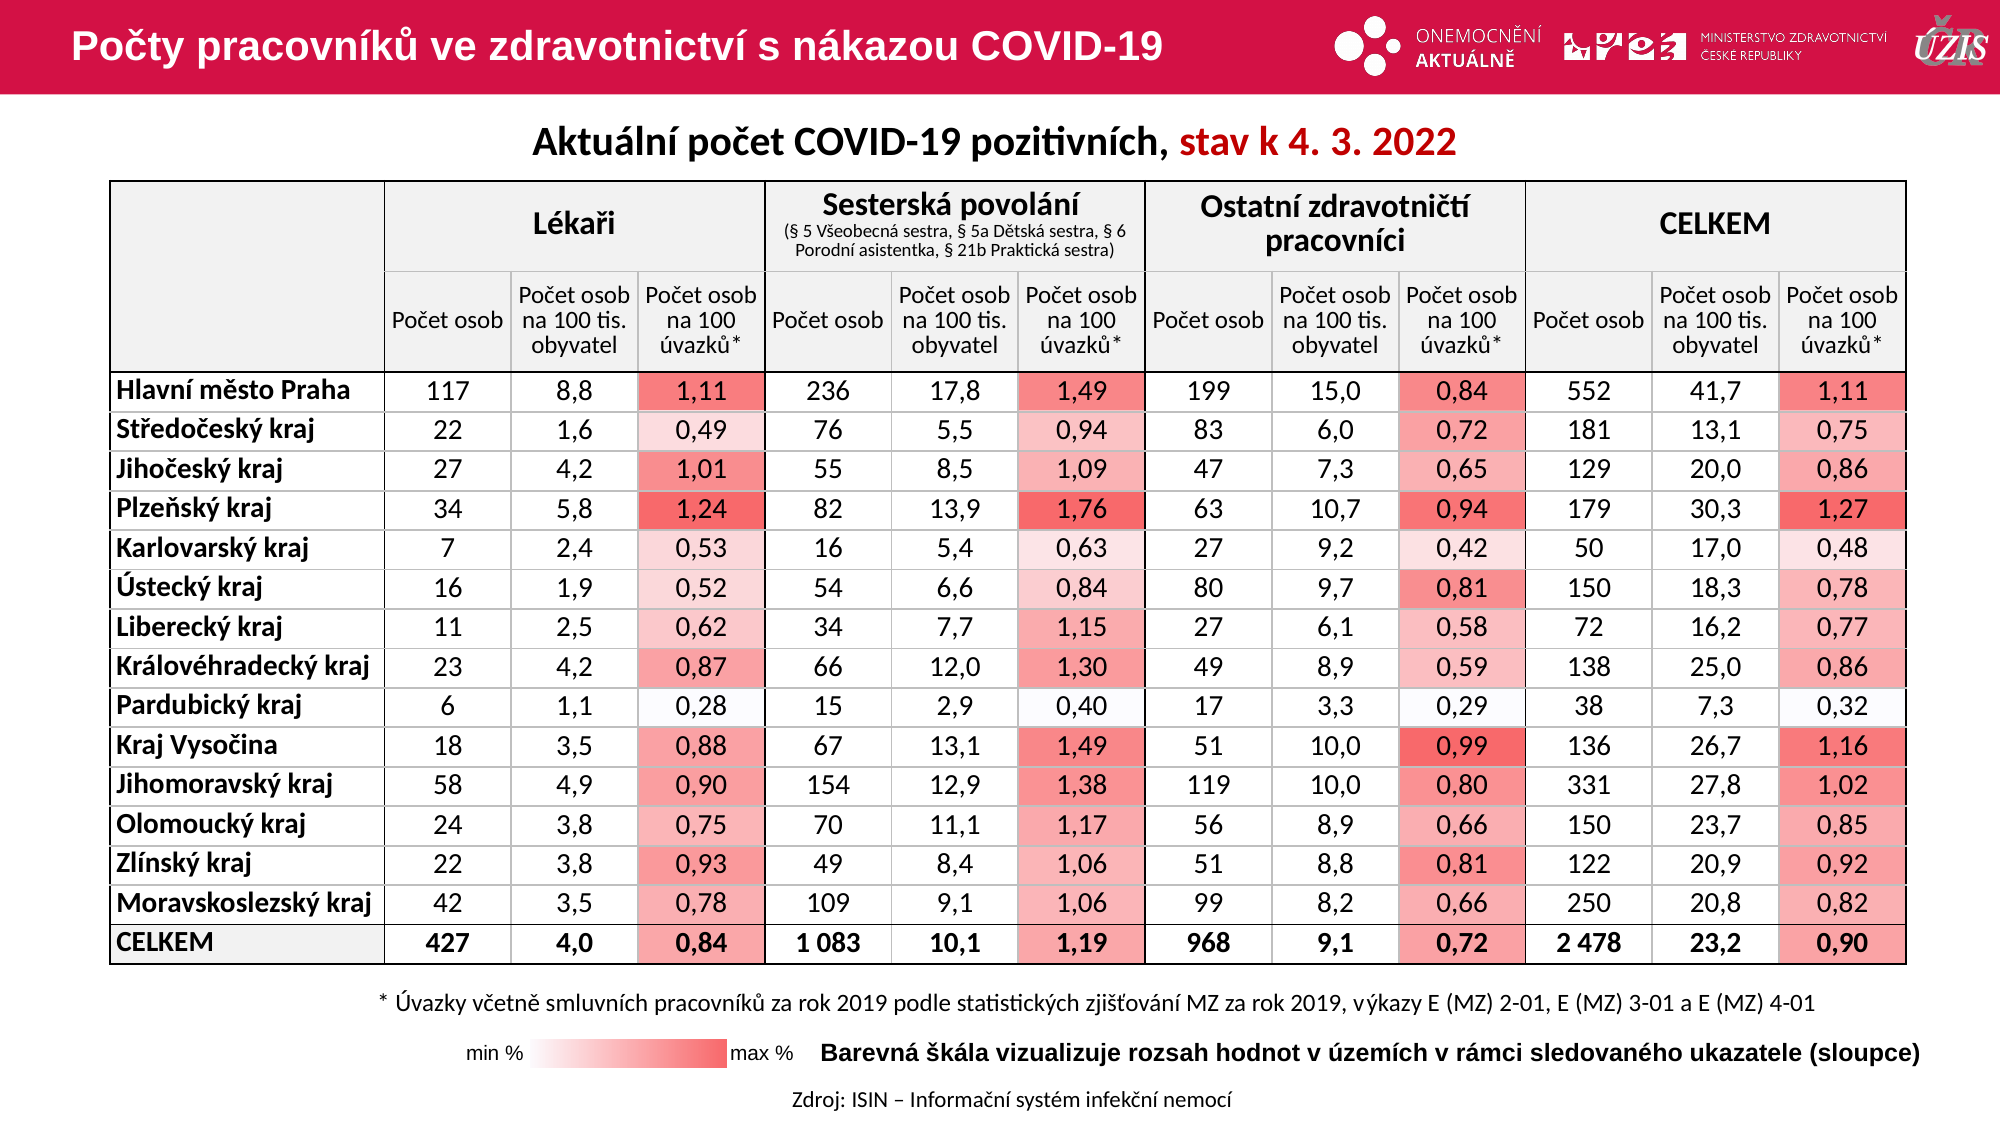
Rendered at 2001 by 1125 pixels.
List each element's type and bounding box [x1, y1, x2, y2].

table_cell [1653, 925, 1778, 963]
table_cell [1146, 452, 1271, 490]
table_cell [1526, 728, 1651, 766]
table_cell [639, 492, 764, 529]
table_cell [639, 570, 764, 608]
table_cell [1273, 531, 1398, 569]
table_cell [1780, 492, 1905, 529]
table_cell [385, 272, 510, 371]
table_cell [766, 452, 891, 490]
table_cell [1526, 570, 1651, 608]
table_cell [1273, 768, 1398, 805]
table_cell [1780, 689, 1905, 726]
table_cell [1780, 610, 1905, 648]
table_cell [1273, 689, 1398, 726]
table_cell [766, 847, 891, 884]
table_cell [385, 531, 510, 569]
table_header [1526, 182, 1905, 271]
table_cell [111, 768, 384, 805]
table_cell [639, 272, 764, 371]
table_cell [1019, 373, 1144, 411]
table_cell [766, 728, 891, 766]
table_cell [892, 492, 1017, 529]
table_cell [1653, 689, 1778, 726]
table_cell [1400, 531, 1525, 569]
table_cell [512, 373, 637, 411]
table_cell [1526, 847, 1651, 884]
table_cell [1653, 886, 1778, 924]
table_cell [1273, 649, 1398, 687]
table_cell [1019, 531, 1144, 569]
table_cell [111, 925, 384, 963]
table_cell [1526, 492, 1651, 529]
table_cell [1653, 492, 1778, 529]
table_cell [1146, 413, 1271, 450]
table_cell [1019, 649, 1144, 687]
table_cell [766, 925, 891, 963]
table_cell [1146, 492, 1271, 529]
table_cell [1400, 413, 1525, 450]
table_cell [111, 807, 384, 845]
table_cell [385, 492, 510, 529]
table_cell [111, 452, 384, 490]
table_cell [1400, 807, 1525, 845]
table_cell [385, 649, 510, 687]
table_cell [111, 610, 384, 648]
table_cell [512, 531, 637, 569]
table_cell [892, 413, 1017, 450]
table_header [385, 182, 764, 271]
table_cell [111, 886, 384, 924]
table_cell [639, 807, 764, 845]
table_cell [1273, 492, 1398, 529]
table_cell [512, 649, 637, 687]
table_cell [1653, 649, 1778, 687]
table_cell [1653, 570, 1778, 608]
table_cell [892, 925, 1017, 963]
table_cell [1400, 847, 1525, 884]
table_cell [1146, 689, 1271, 726]
table_cell [1526, 531, 1651, 569]
table_cell [512, 768, 637, 805]
table_cell [1653, 768, 1778, 805]
table_cell [1019, 492, 1144, 529]
table_cell [1526, 768, 1651, 805]
picture [1334, 16, 1542, 76]
table_cell [1273, 570, 1398, 608]
table_cell [892, 531, 1017, 569]
table_cell [892, 886, 1017, 924]
table_cell [766, 413, 891, 450]
table_cell [1019, 768, 1144, 805]
table_cell [512, 492, 637, 529]
table_cell [385, 807, 510, 845]
table_cell [639, 728, 764, 766]
table_header [1146, 182, 1525, 271]
table_cell [892, 807, 1017, 845]
table_cell [1019, 728, 1144, 766]
picture [1563, 31, 1888, 60]
table_cell [639, 925, 764, 963]
table_cell [385, 768, 510, 805]
table_cell [1019, 807, 1144, 845]
table_cell [385, 886, 510, 924]
table_cell [1146, 610, 1271, 648]
table_cell [1019, 925, 1144, 963]
table_cell [1273, 925, 1398, 963]
table_cell [1780, 452, 1905, 490]
table_cell [766, 570, 891, 608]
table_cell [1273, 728, 1398, 766]
table_cell [385, 570, 510, 608]
table_header [111, 182, 384, 371]
table_cell [1146, 807, 1271, 845]
table_cell [766, 272, 891, 371]
table_cell [766, 492, 891, 529]
table_cell [512, 610, 637, 648]
table_cell [385, 847, 510, 884]
table_cell [1019, 610, 1144, 648]
table_cell [639, 649, 764, 687]
table_cell [1019, 886, 1144, 924]
table_cell [1526, 272, 1651, 371]
table_cell [1780, 272, 1905, 371]
table_cell [892, 570, 1017, 608]
table_cell [1653, 610, 1778, 648]
table_cell [766, 886, 891, 924]
table_cell [1273, 886, 1398, 924]
table_cell [1019, 847, 1144, 884]
table_cell [512, 847, 637, 884]
table_cell [1146, 373, 1271, 411]
table_cell [1526, 807, 1651, 845]
table_cell [639, 610, 764, 648]
table_cell [892, 649, 1017, 687]
table_cell [1273, 272, 1398, 371]
table_cell [892, 728, 1017, 766]
table_cell [512, 272, 637, 371]
table_cell [512, 807, 637, 845]
table_cell [1780, 413, 1905, 450]
table_cell [111, 570, 384, 608]
table_cell [1526, 452, 1651, 490]
table_cell [1526, 689, 1651, 726]
table_cell [1400, 728, 1525, 766]
table_cell [1273, 807, 1398, 845]
table_cell [1526, 413, 1651, 450]
table_cell [1400, 610, 1525, 648]
table_cell [512, 452, 637, 490]
table_cell [1146, 728, 1271, 766]
table_cell [512, 413, 637, 450]
text_box [362, 978, 1962, 1024]
table_cell [1273, 610, 1398, 648]
table_cell [1780, 847, 1905, 884]
table_cell [1653, 728, 1778, 766]
table_cell [1400, 768, 1525, 805]
table_cell [1780, 531, 1905, 569]
table_cell [1019, 413, 1144, 450]
table_cell [892, 272, 1017, 371]
table_header [766, 182, 1144, 271]
table_cell [639, 847, 764, 884]
table_cell [1019, 272, 1144, 371]
table_cell [512, 886, 637, 924]
table_cell [1400, 689, 1525, 726]
table_cell [892, 847, 1017, 884]
table_cell [1019, 570, 1144, 608]
table_cell [892, 610, 1017, 648]
table_cell [385, 610, 510, 648]
table_cell [1780, 649, 1905, 687]
table_cell [1146, 768, 1271, 805]
table_cell [766, 531, 891, 569]
table_cell [892, 768, 1017, 805]
table_cell [892, 452, 1017, 490]
table_cell [1273, 847, 1398, 884]
table_cell [1653, 413, 1778, 450]
table_cell [1780, 886, 1905, 924]
table_cell [1400, 373, 1525, 411]
table_cell [385, 373, 510, 411]
table_cell [1146, 531, 1271, 569]
table_cell [766, 649, 891, 687]
table_cell [111, 689, 384, 726]
table_cell [512, 728, 637, 766]
table_cell [1653, 531, 1778, 569]
table_cell [1146, 886, 1271, 924]
table_cell [1526, 649, 1651, 687]
table_cell [1780, 728, 1905, 766]
table_cell [1019, 689, 1144, 726]
table_cell [1653, 373, 1778, 411]
title [56, 0, 1287, 95]
table_cell [512, 689, 637, 726]
table_cell [1653, 272, 1778, 371]
table_cell [639, 768, 764, 805]
table_cell [111, 649, 384, 687]
table_cell [1400, 272, 1525, 371]
table_cell [639, 689, 764, 726]
table_cell [1400, 649, 1525, 687]
table_cell [892, 373, 1017, 411]
table_cell [111, 492, 384, 529]
table_cell [385, 689, 510, 726]
table_cell [512, 570, 637, 608]
text_box [454, 1029, 1963, 1075]
table_cell [1273, 413, 1398, 450]
table_cell [1780, 807, 1905, 845]
table_cell [639, 452, 764, 490]
table_cell [1146, 925, 1271, 963]
text_box [99, 106, 1900, 171]
table_cell [1400, 886, 1525, 924]
table_cell [1526, 925, 1651, 963]
picture [1915, 15, 1989, 66]
table_cell [766, 610, 891, 648]
table_cell [111, 847, 384, 884]
table_cell [639, 413, 764, 450]
table_cell [385, 413, 510, 450]
table_cell [111, 728, 384, 766]
table_cell [1780, 570, 1905, 608]
table_cell [1780, 768, 1905, 805]
table_cell [1400, 452, 1525, 490]
table_cell [766, 373, 891, 411]
table_cell [766, 807, 891, 845]
table_cell [639, 373, 764, 411]
table_cell [1146, 847, 1271, 884]
table_cell [1019, 452, 1144, 490]
table_cell [766, 768, 891, 805]
text_box [490, 1077, 1535, 1120]
table_cell [385, 925, 510, 963]
table_cell [892, 689, 1017, 726]
table_cell [512, 925, 637, 963]
table_cell [1146, 570, 1271, 608]
table_cell [111, 531, 384, 569]
table_cell [1780, 373, 1905, 411]
table_cell [1400, 570, 1525, 608]
table_cell [385, 452, 510, 490]
table_cell [111, 373, 384, 411]
table_cell [639, 886, 764, 924]
table_cell [111, 413, 384, 450]
table_cell [1273, 452, 1398, 490]
table_cell [1653, 452, 1778, 490]
table_cell [1146, 272, 1271, 371]
table_cell [1526, 373, 1651, 411]
table_cell [1146, 649, 1271, 687]
table_cell [1526, 886, 1651, 924]
table_cell [1273, 373, 1398, 411]
table_cell [1653, 847, 1778, 884]
table_cell [639, 531, 764, 569]
table_cell [766, 689, 891, 726]
table_cell [1400, 492, 1525, 529]
table_cell [1653, 807, 1778, 845]
table_cell [1526, 610, 1651, 648]
table_cell [1400, 925, 1525, 963]
table_cell [1780, 925, 1905, 963]
table_cell [385, 728, 510, 766]
